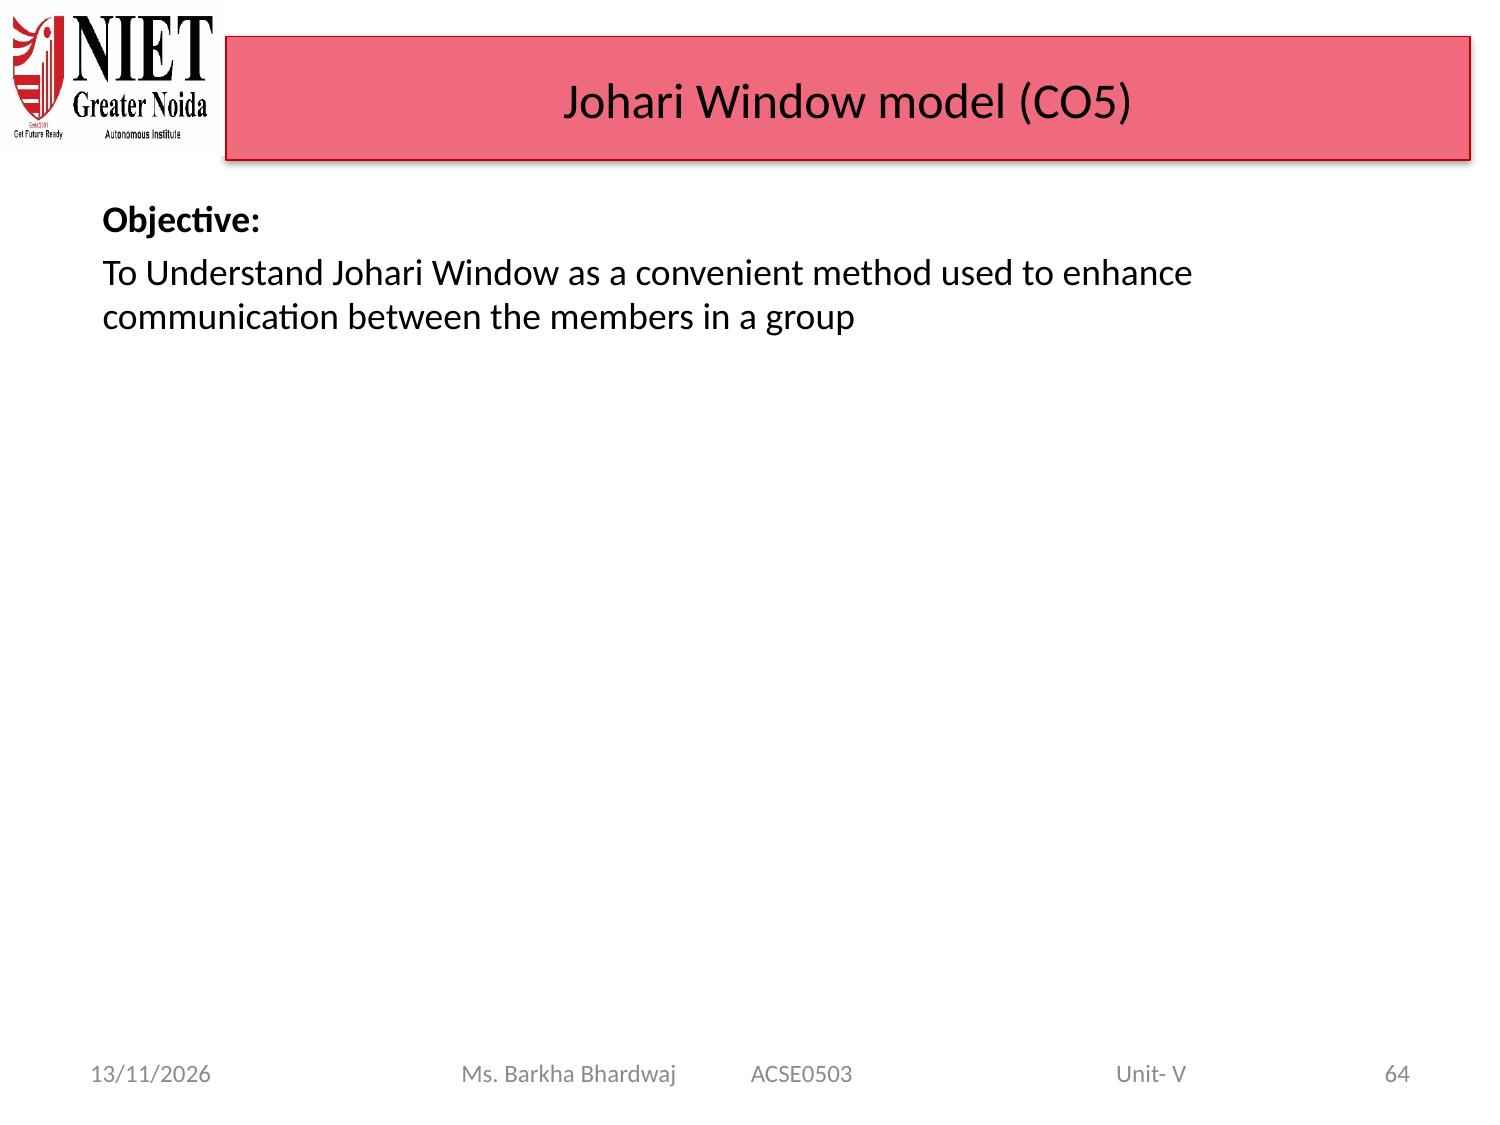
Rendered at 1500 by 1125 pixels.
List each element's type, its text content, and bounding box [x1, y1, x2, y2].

slide_number 64 [1337, 1042, 1425, 1103]
footer Ms. Barkha Bhardwaj ACSE0503 Unit- V [412, 1042, 1238, 1103]
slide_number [75, 1042, 250, 1103]
text_box Johari Window model (CO5) [227, 36, 1471, 161]
picture [0, 0, 226, 156]
list Objective: To Understand Johari Window as a convenient method used to enhance communication between the members in a group [87, 187, 1438, 930]
